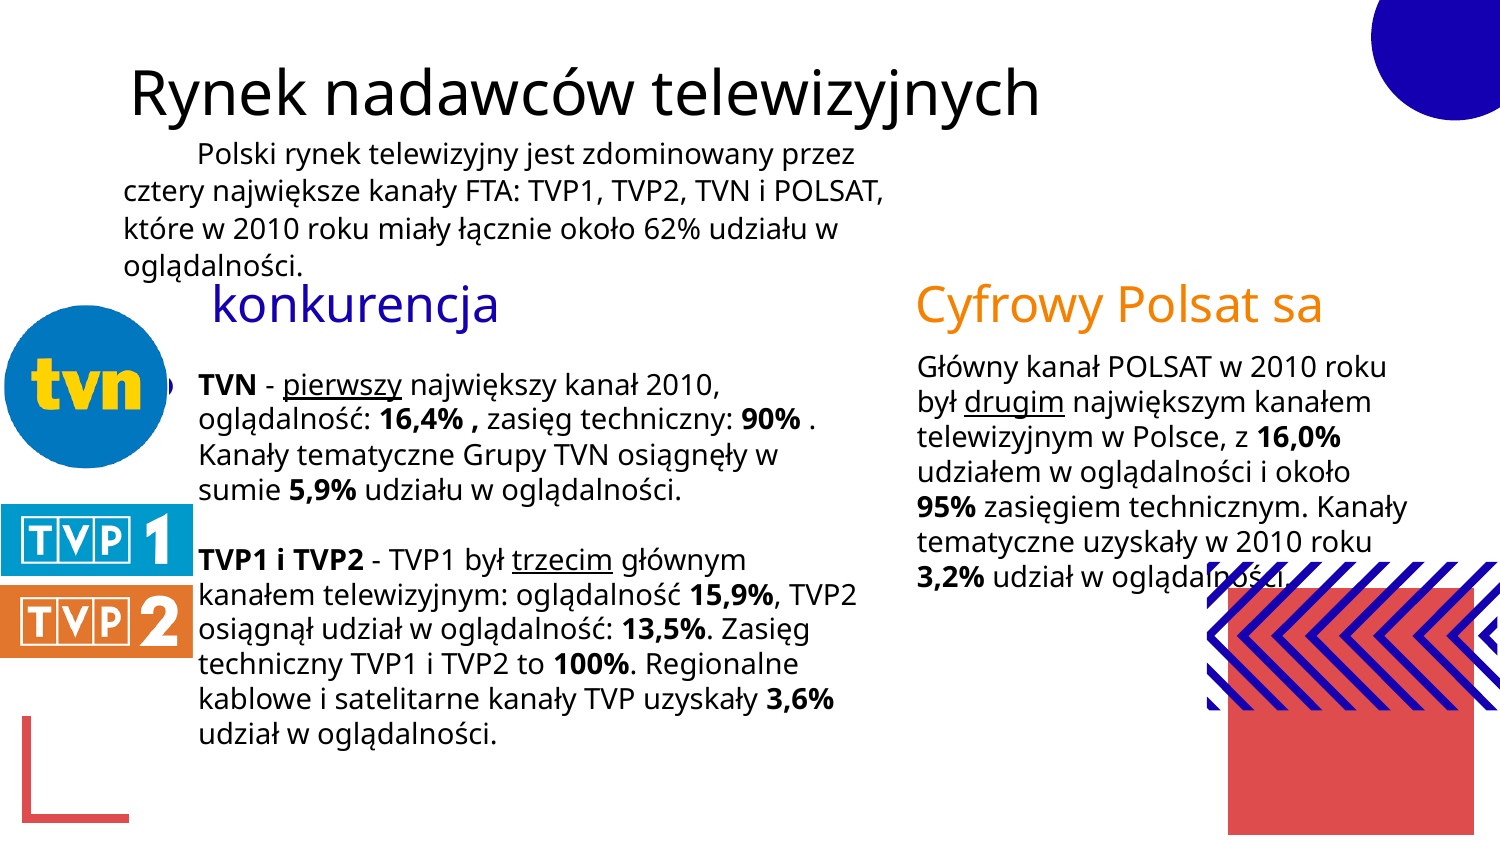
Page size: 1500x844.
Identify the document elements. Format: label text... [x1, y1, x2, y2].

picture [2, 303, 170, 471]
subtitle TVN - pierwszy największy kanał 2010, oglądalność: 16,4% , zasięg techniczny: 90% . Kanały tematyczne Grupy TVN osiągnęły w sumie 5,9% udziału w oglądalności. TVP1 i TVP2 - TVP1 był trzecim głównym kanałem telewizyjnym: oglądalność 15,9%, TVP2 osiągnął udział w oglądalność: 13,5%. Zasięg techniczny TVP1 i TVP2 to 100%. Regionalne kablowe i satelitarne kanały TVP uzyskały 3,6% udział w oglądalności. [108, 350, 881, 815]
table_cell 5855,012 [108, 509, 194, 585]
text_box Polski rynek telewizyjny jest zdominowany przez cztery największe kanały FTA: TVP1, TVP2, TVN i POLSAT, które w 2010 roku miały łącznie około 62% udziału w oglądalności. [108, 125, 950, 290]
text_box [1227, 658, 1475, 835]
picture [147, 515, 167, 563]
picture [0, 585, 193, 658]
text_box [1371, 0, 1500, 121]
subtitle konkurencja [196, 290, 793, 342]
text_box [1278, 489, 1428, 783]
picture [22, 517, 130, 563]
subtitle Cyfrowy Polsat sa [900, 257, 1498, 342]
title Rynek nadawców telewizyjnych [114, 38, 1382, 132]
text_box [21, 715, 130, 824]
subtitle Główny kanał POLSAT w 2010 roku był drugim największym kanałem telewizyjnym w Polsce, z 16,0% udziałem w oglądalności i około 95% zasięgiem technicznym. Kanały tematyczne uzyskały w 2010 roku 3,2% udział w oglądalności. [901, 342, 1426, 601]
text_box [1433, 588, 1475, 686]
text_box [1227, 588, 1273, 693]
